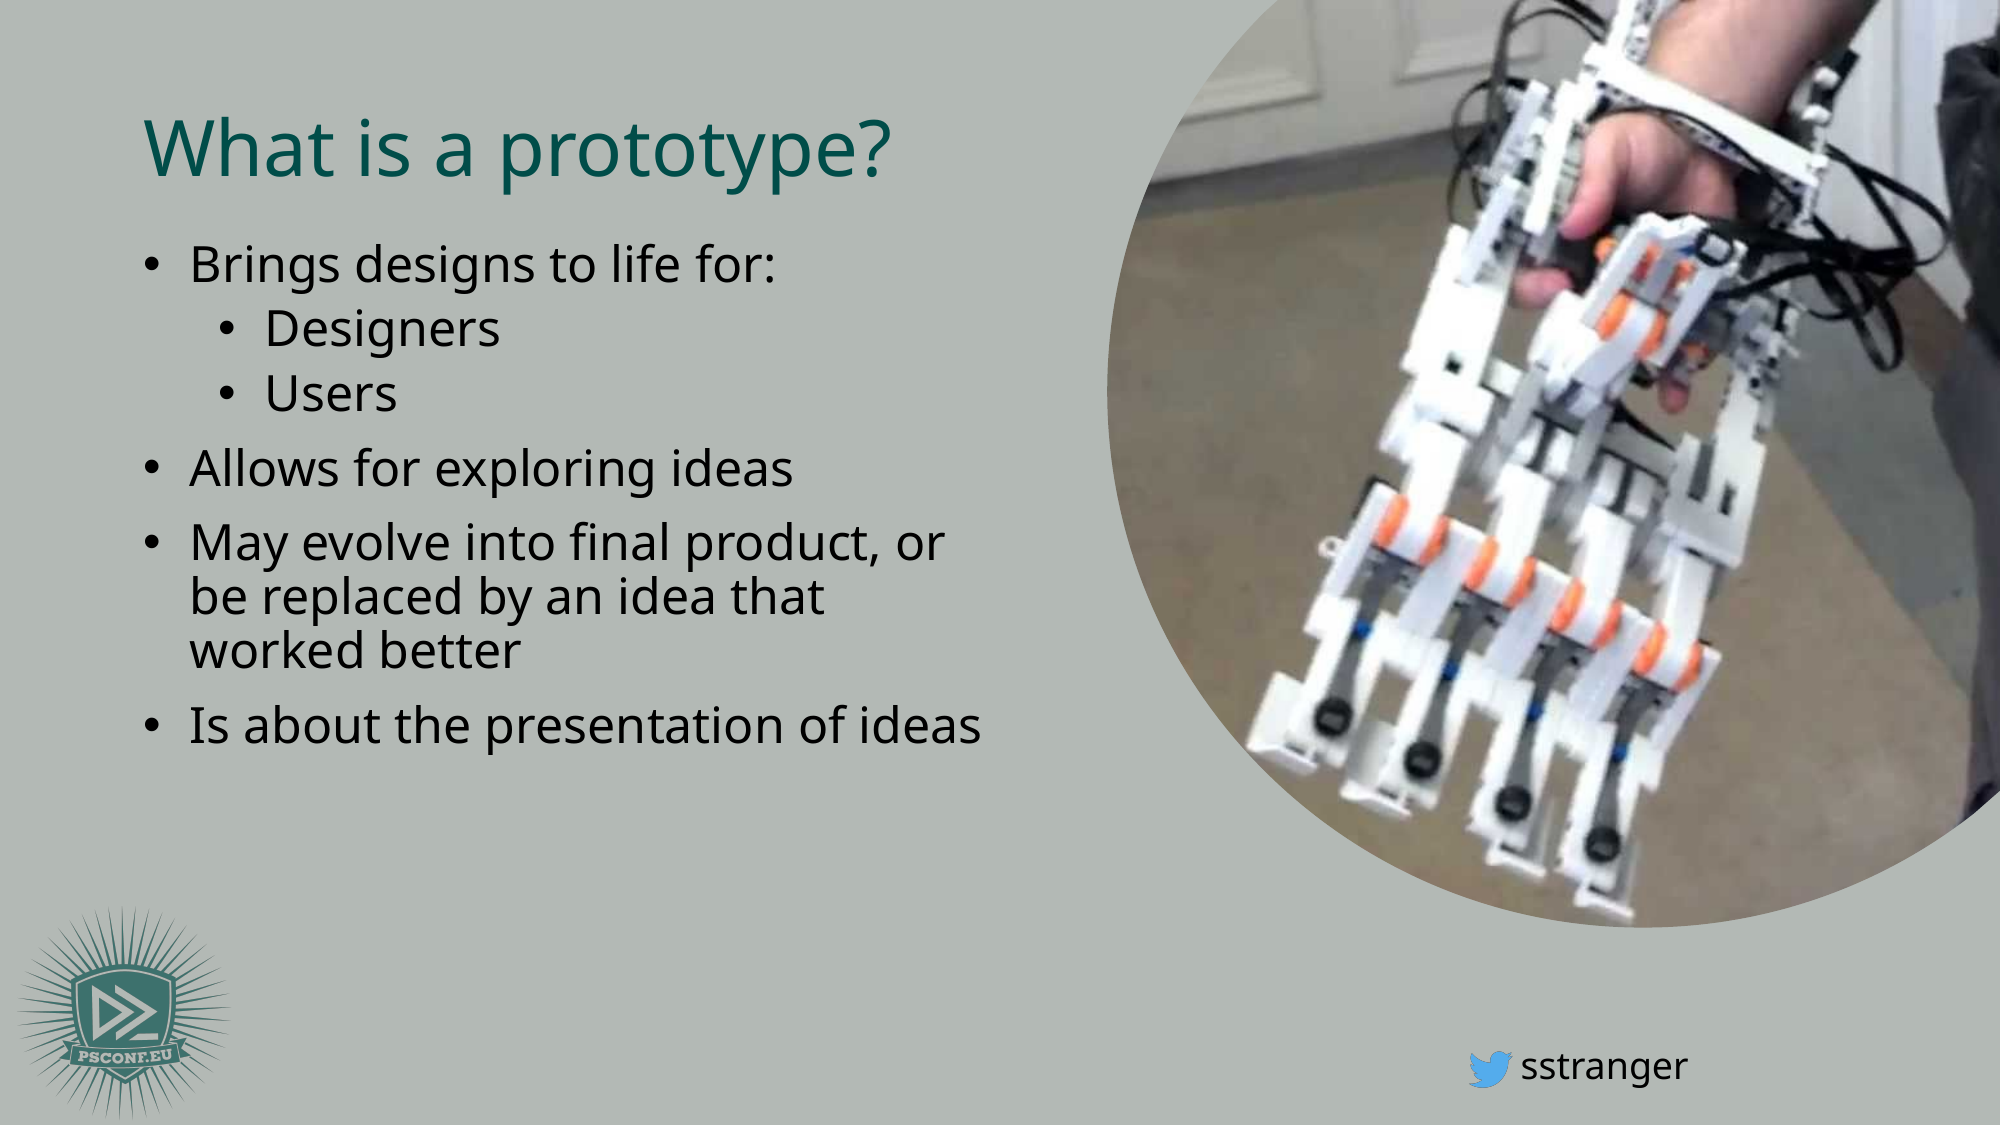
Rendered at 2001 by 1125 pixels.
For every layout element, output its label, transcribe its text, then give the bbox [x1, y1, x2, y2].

title What is a prototype? [128, 71, 1000, 231]
picture [1458, 1037, 1523, 1103]
list Brings designs to life for: Designers Users Allows for exploring ideas May evolve into final product, or be replaced by an idea that worked better Is about the presentation of ideas [128, 231, 1000, 786]
picture [1107, 0, 2000, 928]
footer sstranger [1505, 1037, 1863, 1098]
